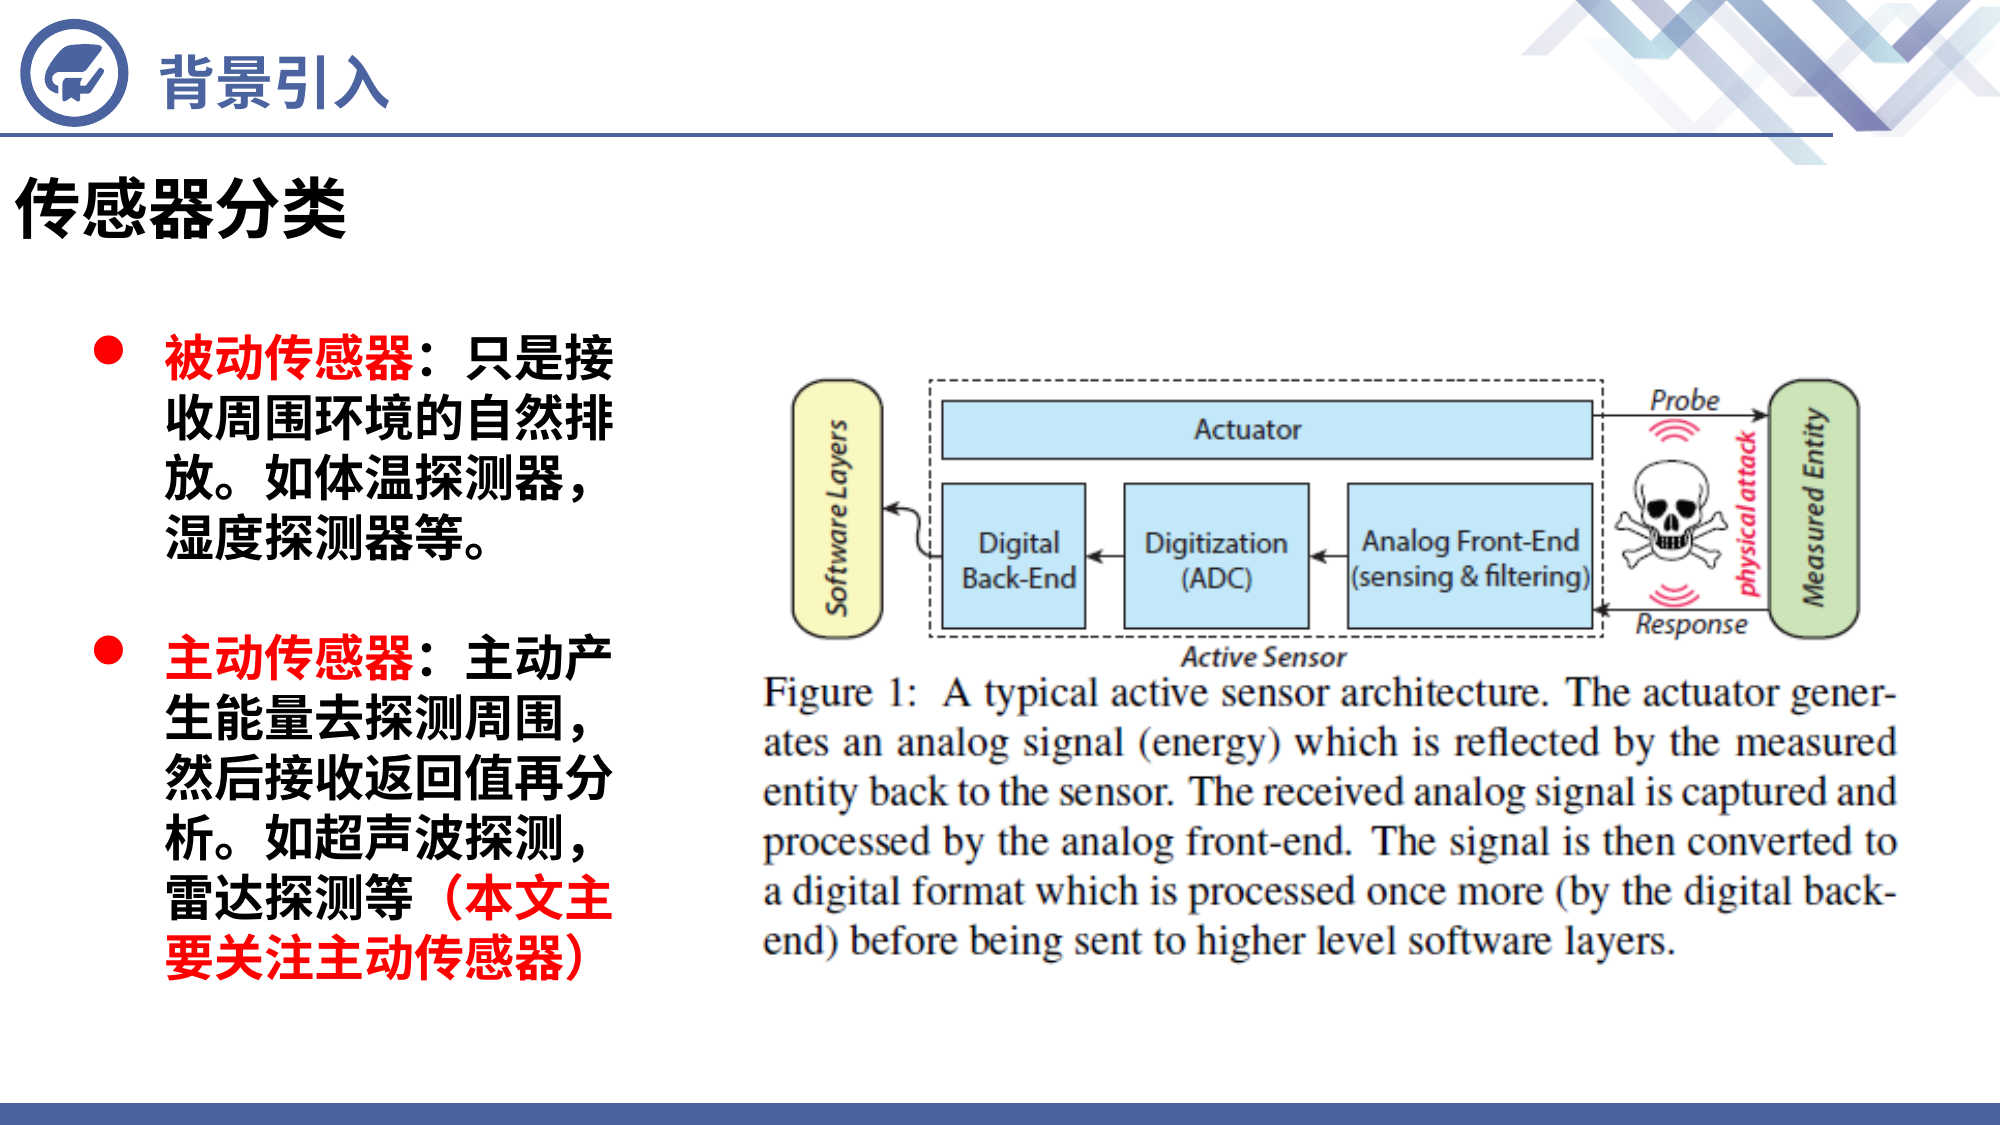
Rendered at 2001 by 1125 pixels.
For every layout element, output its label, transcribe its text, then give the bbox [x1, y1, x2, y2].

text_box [21, 20, 127, 126]
text_box 传感器分类 被动传感器：只是接收周围环境的自然排放。如体温探测器，湿度探测器等。 主动传感器：主动产生能量去探测周围，然后接收返回值再分析。如超声波探测，雷达探测等（本文主要关注主动传感器） [0, 159, 671, 994]
picture [1412, 0, 2000, 166]
picture [708, 326, 1950, 990]
text_box [0, 1102, 2000, 1125]
text_box 背景引入 [142, 4, 1412, 124]
